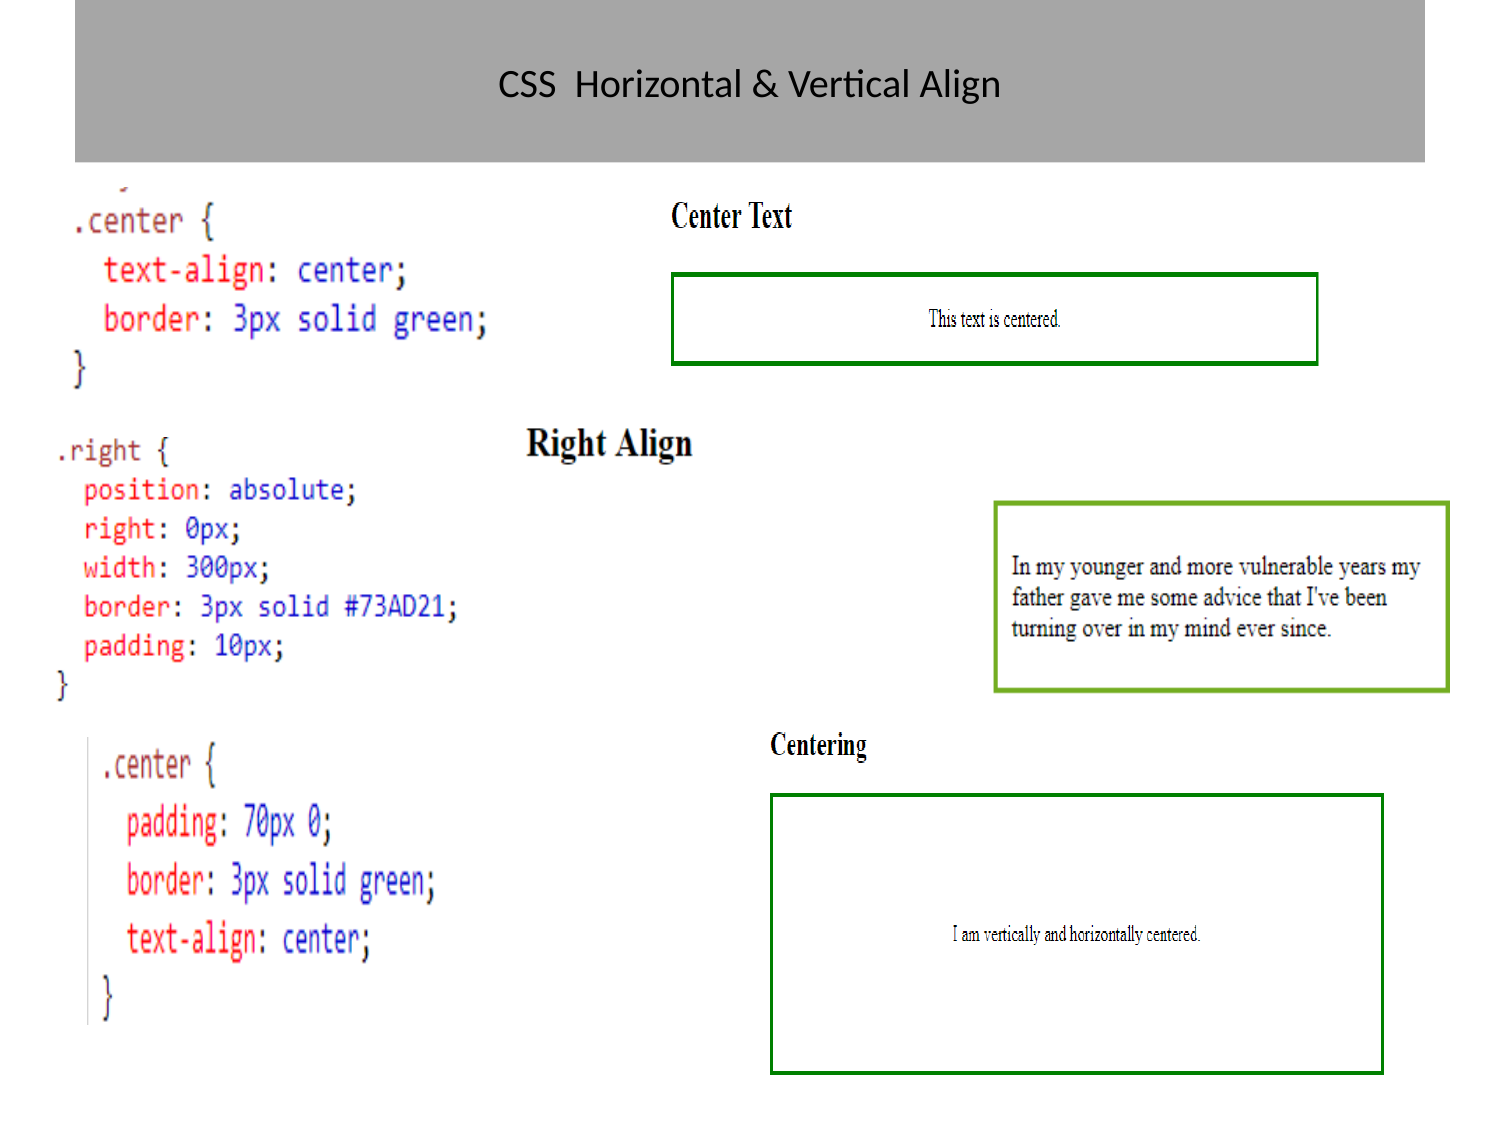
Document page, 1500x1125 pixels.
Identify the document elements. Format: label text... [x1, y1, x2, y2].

picture [87, 737, 504, 1026]
picture [49, 437, 504, 708]
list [60, 187, 538, 404]
picture [524, 187, 1451, 1101]
title CSS Horizontal & Vertical Align [75, 0, 1425, 163]
